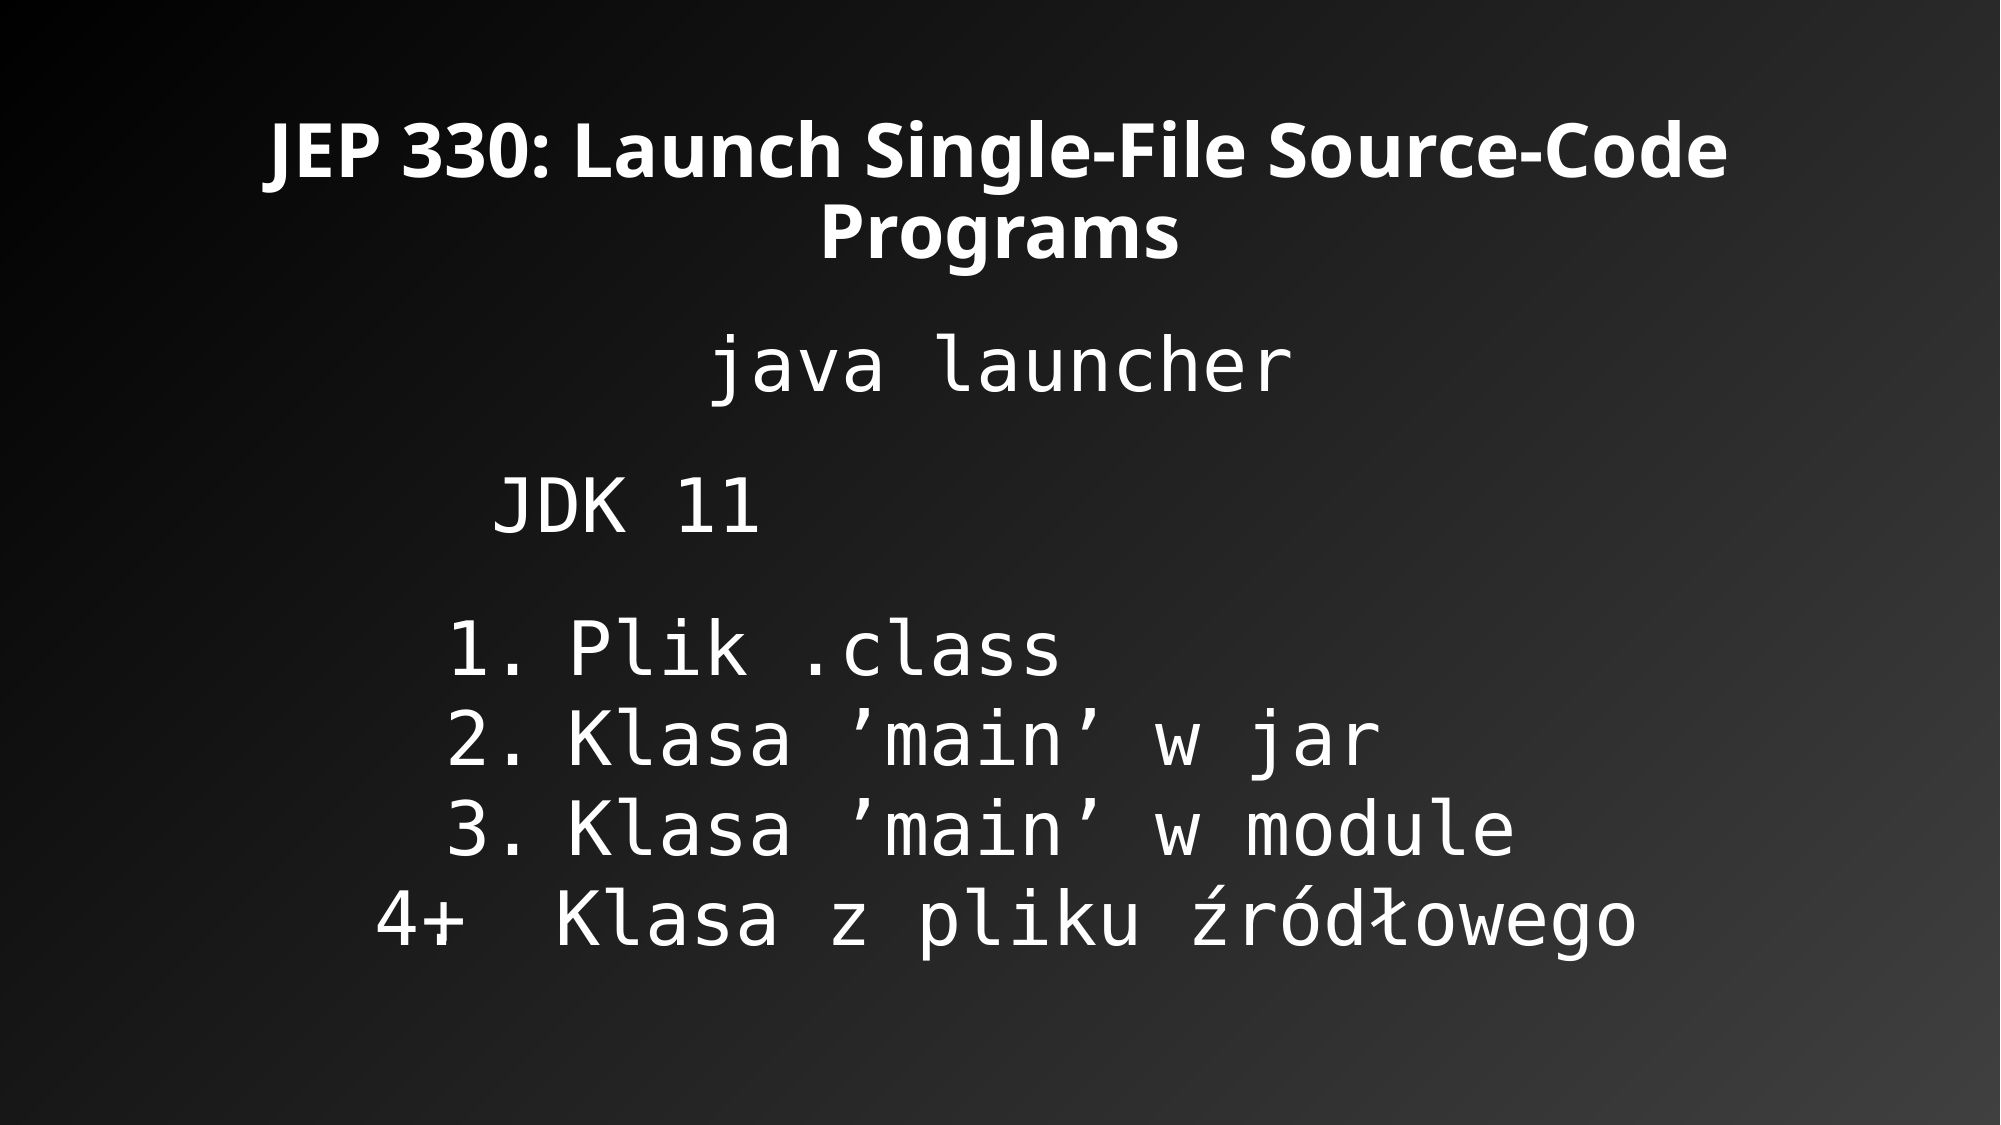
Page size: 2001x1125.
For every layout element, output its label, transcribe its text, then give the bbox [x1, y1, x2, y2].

text_box java launcher [705, 308, 1295, 414]
text_box Plik .class Klasa ’main’ w jar Klasa ’main’ w module [445, 592, 1519, 862]
text_box JDK 11 [491, 450, 764, 556]
text_box JEP 330: Launch Single-File Source-Code Programs [249, 103, 1750, 283]
text_box 4. Klasa z pliku źródłowego [374, 862, 1732, 968]
